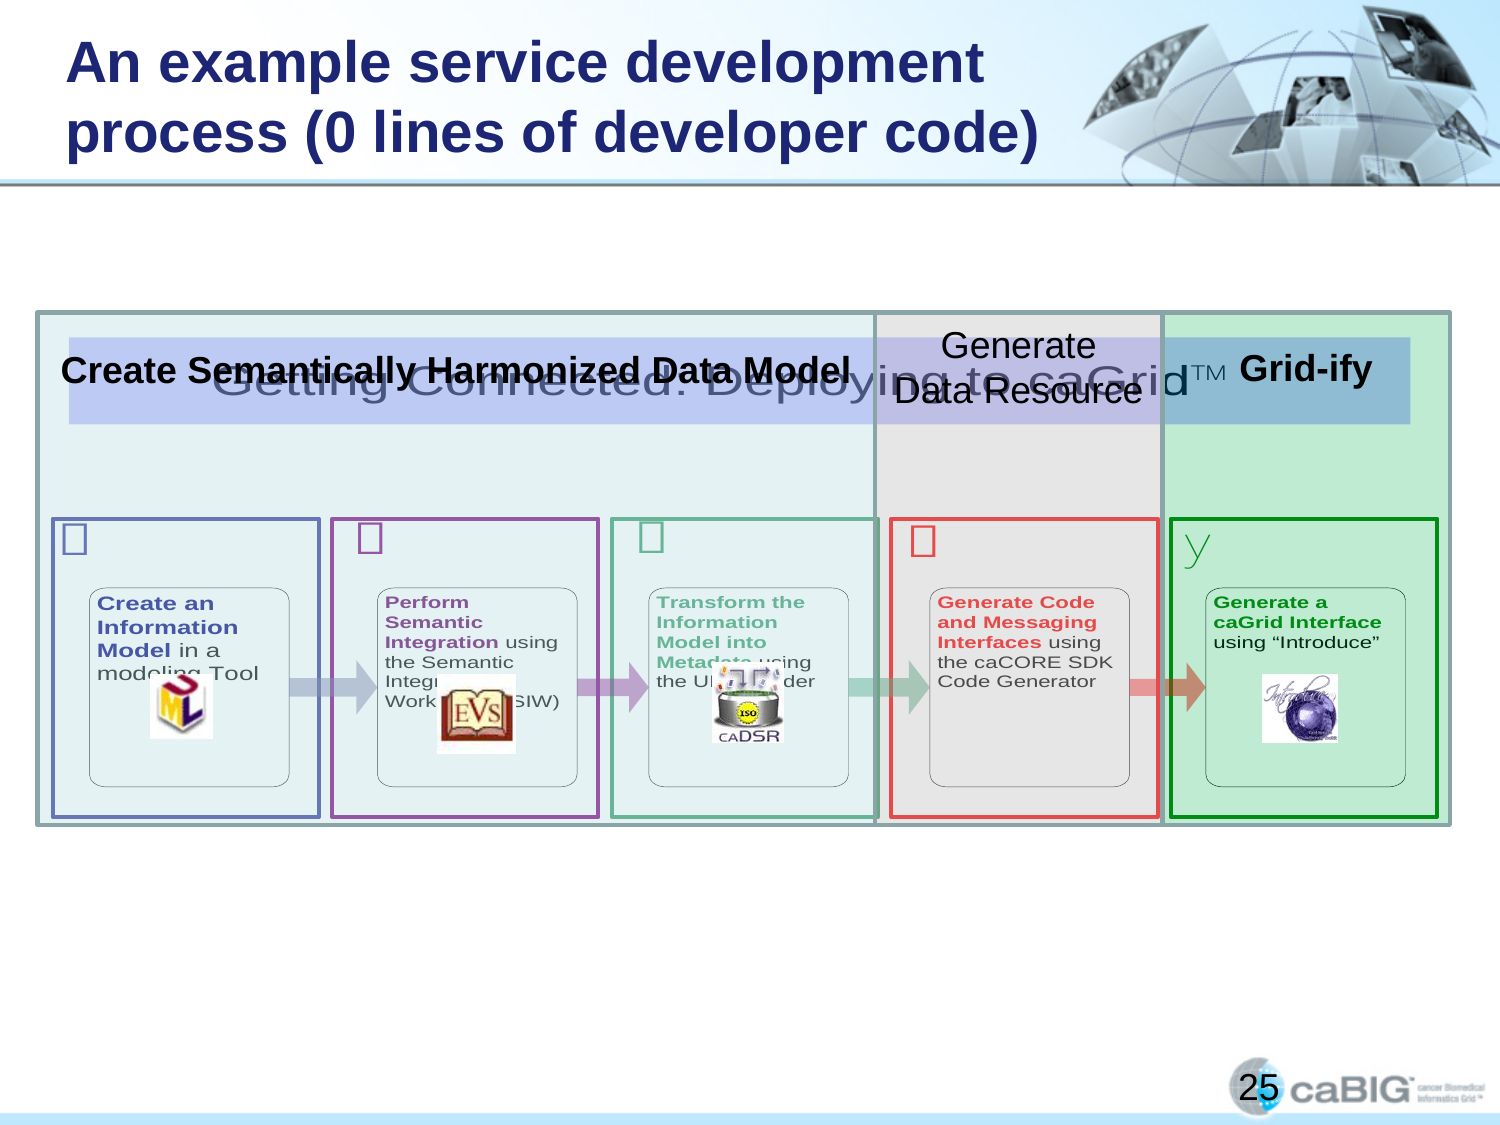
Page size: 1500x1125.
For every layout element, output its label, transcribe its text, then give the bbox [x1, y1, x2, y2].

title An example service development process (0 lines of developer code) [49, 0, 1176, 188]
text_box Generate Data Resource [873, 310, 1164, 319]
text_box Grid-ify [1164, 310, 1452, 827]
picture [0, 0, 1500, 1125]
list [46, 320, 1444, 822]
text_box Create Semantically Harmonized Data Model [35, 310, 873, 827]
